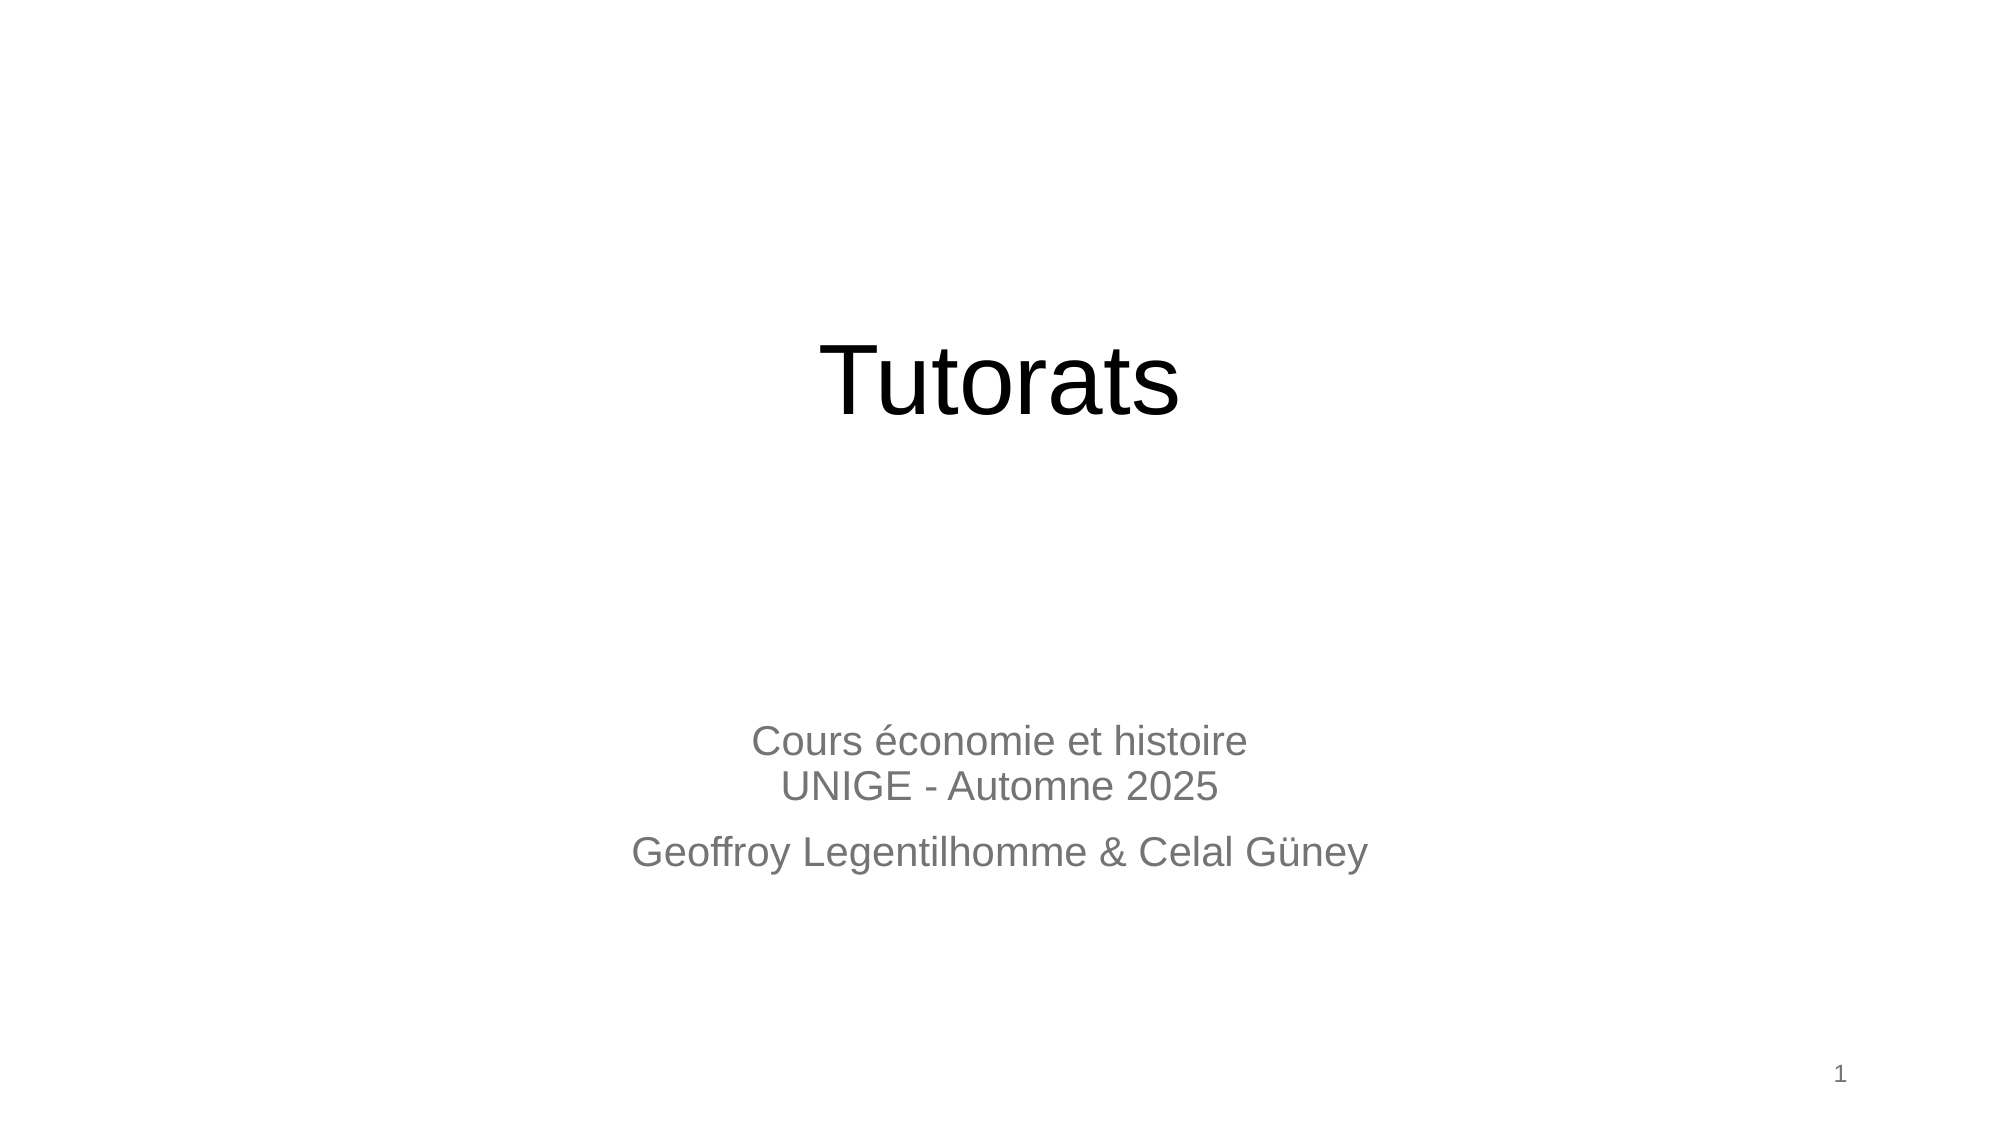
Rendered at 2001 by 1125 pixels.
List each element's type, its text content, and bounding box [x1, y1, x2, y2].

slide_number 1 [1412, 1042, 1863, 1103]
text_box Tutorats [394, 307, 1606, 442]
subtitle Cours économie et histoire UNIGE - Automne 2025 Geoffroy Legentilhomme & Celal Güney [249, 711, 1750, 984]
